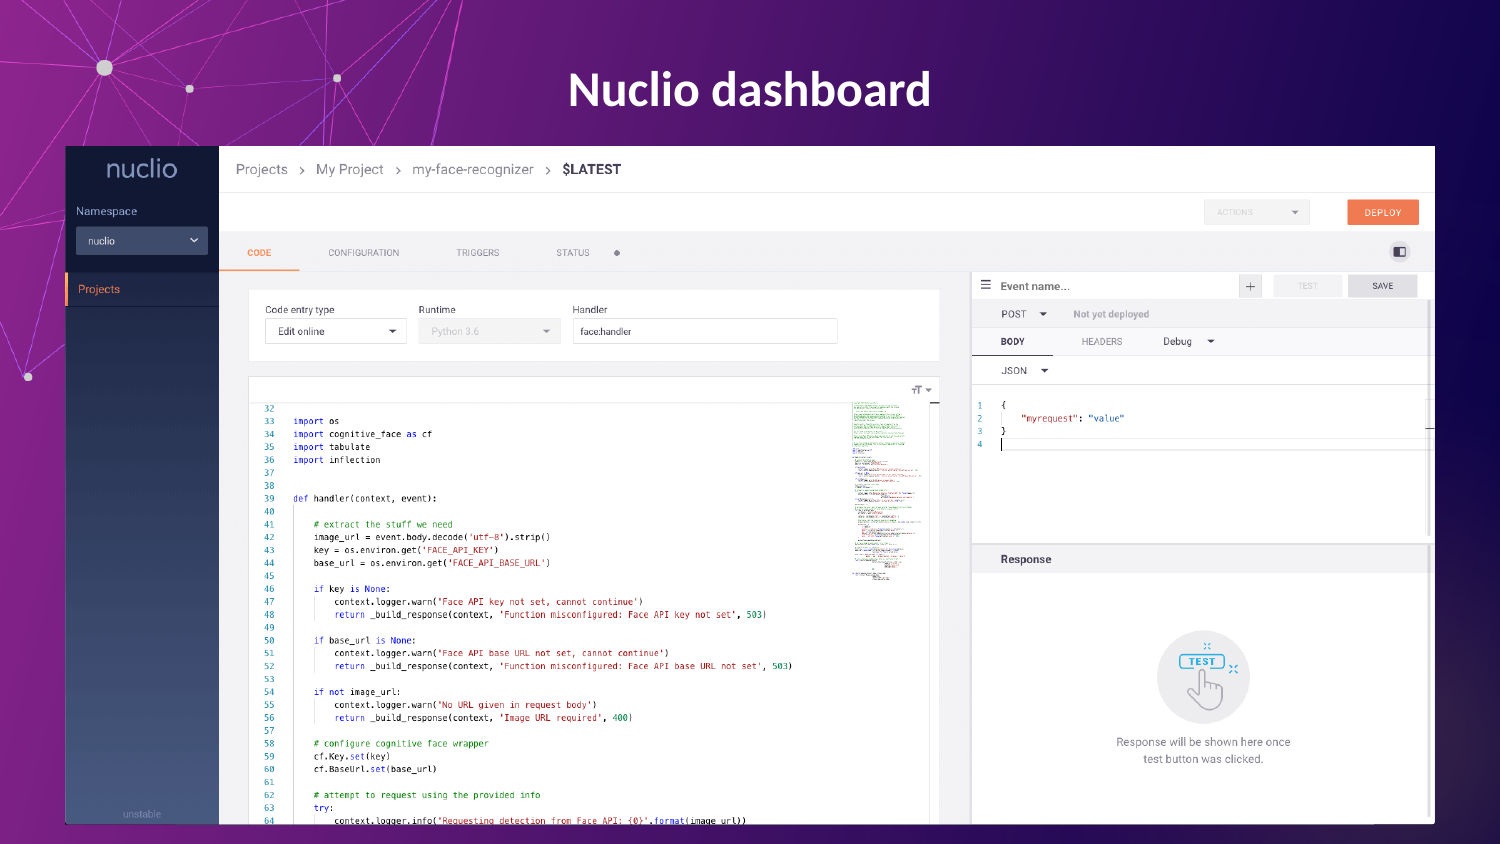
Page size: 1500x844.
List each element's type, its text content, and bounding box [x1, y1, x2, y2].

picture [0, 0, 1500, 844]
title Nuclio dashboard [322, 41, 1178, 145]
